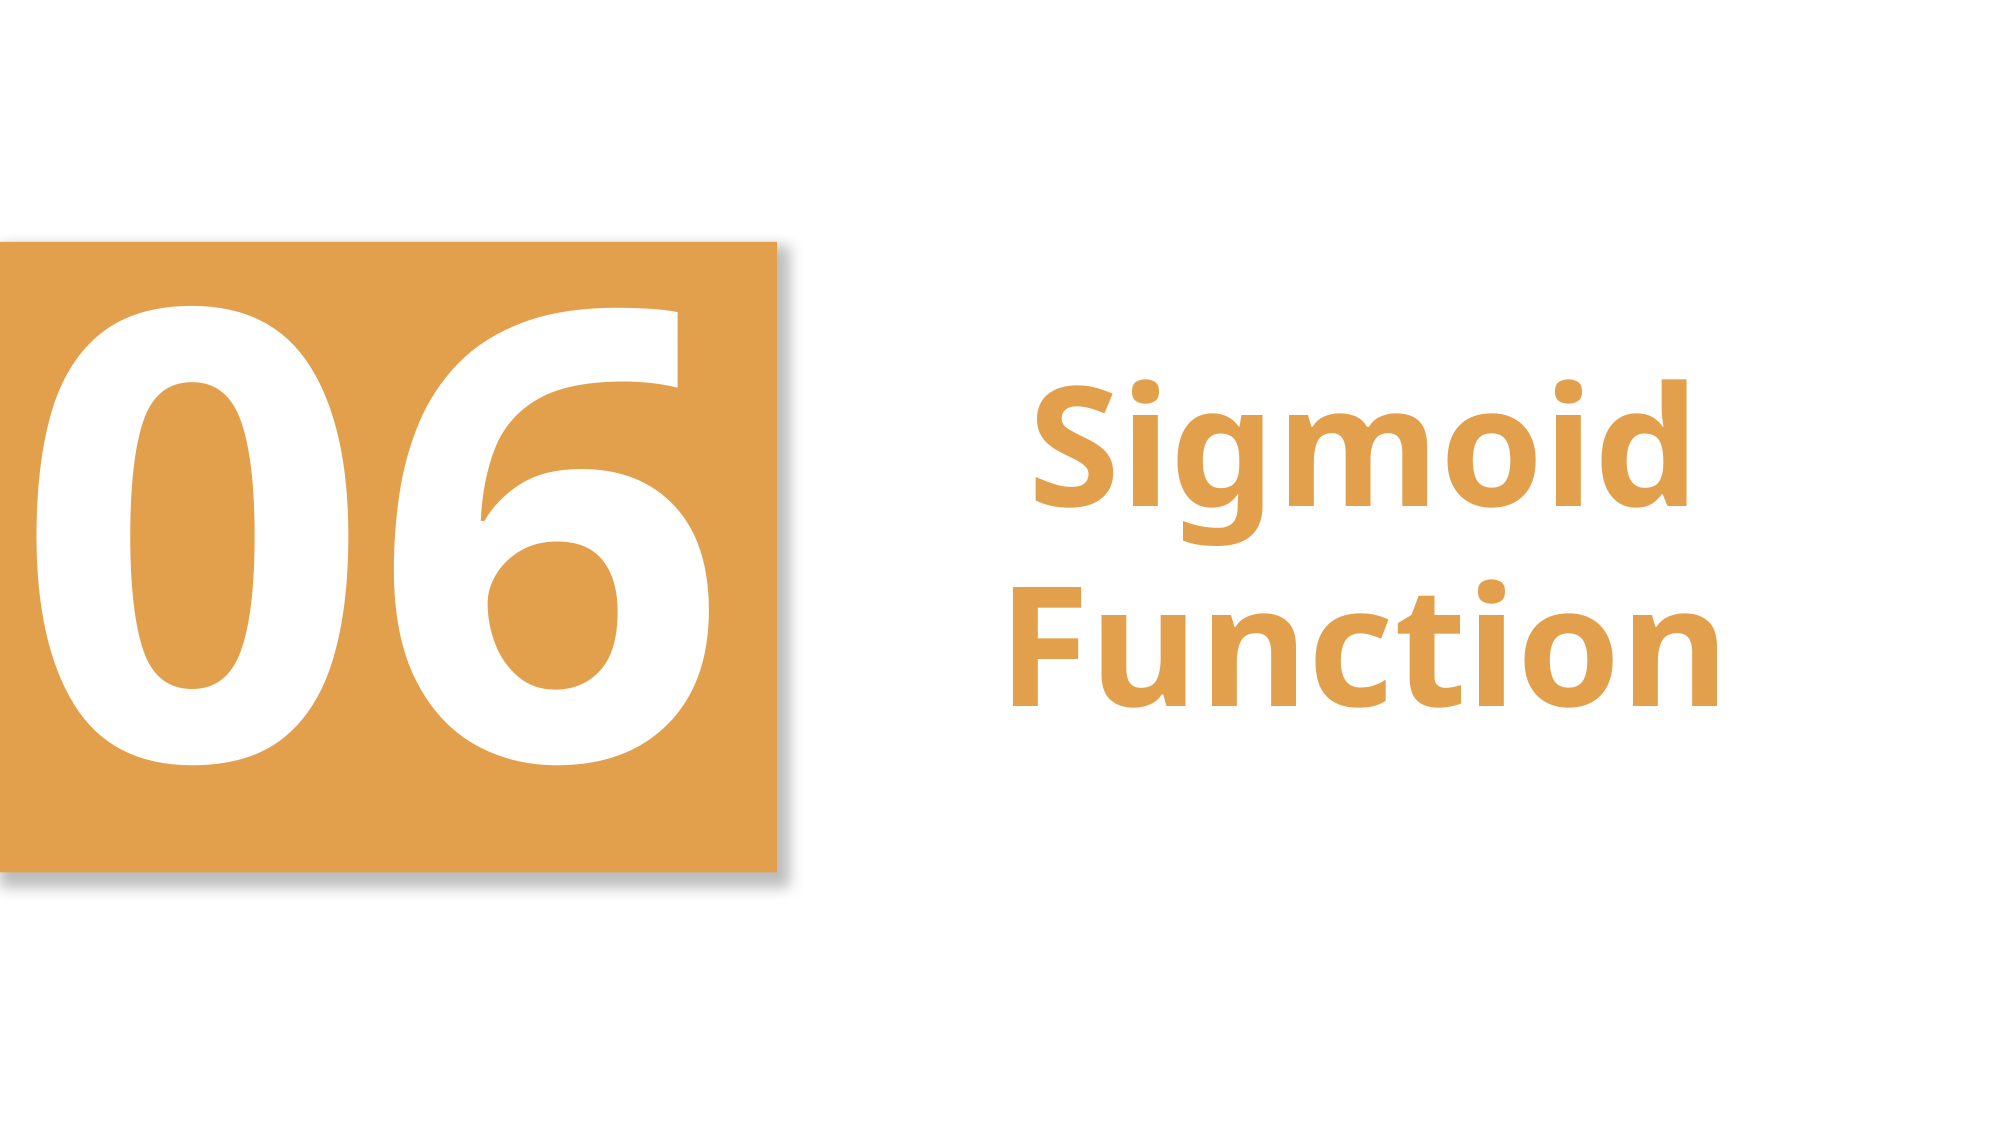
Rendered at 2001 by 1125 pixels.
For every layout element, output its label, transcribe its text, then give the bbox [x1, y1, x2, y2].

list Sigmoid Function [814, 241, 1914, 839]
list 06 [0, 241, 777, 873]
